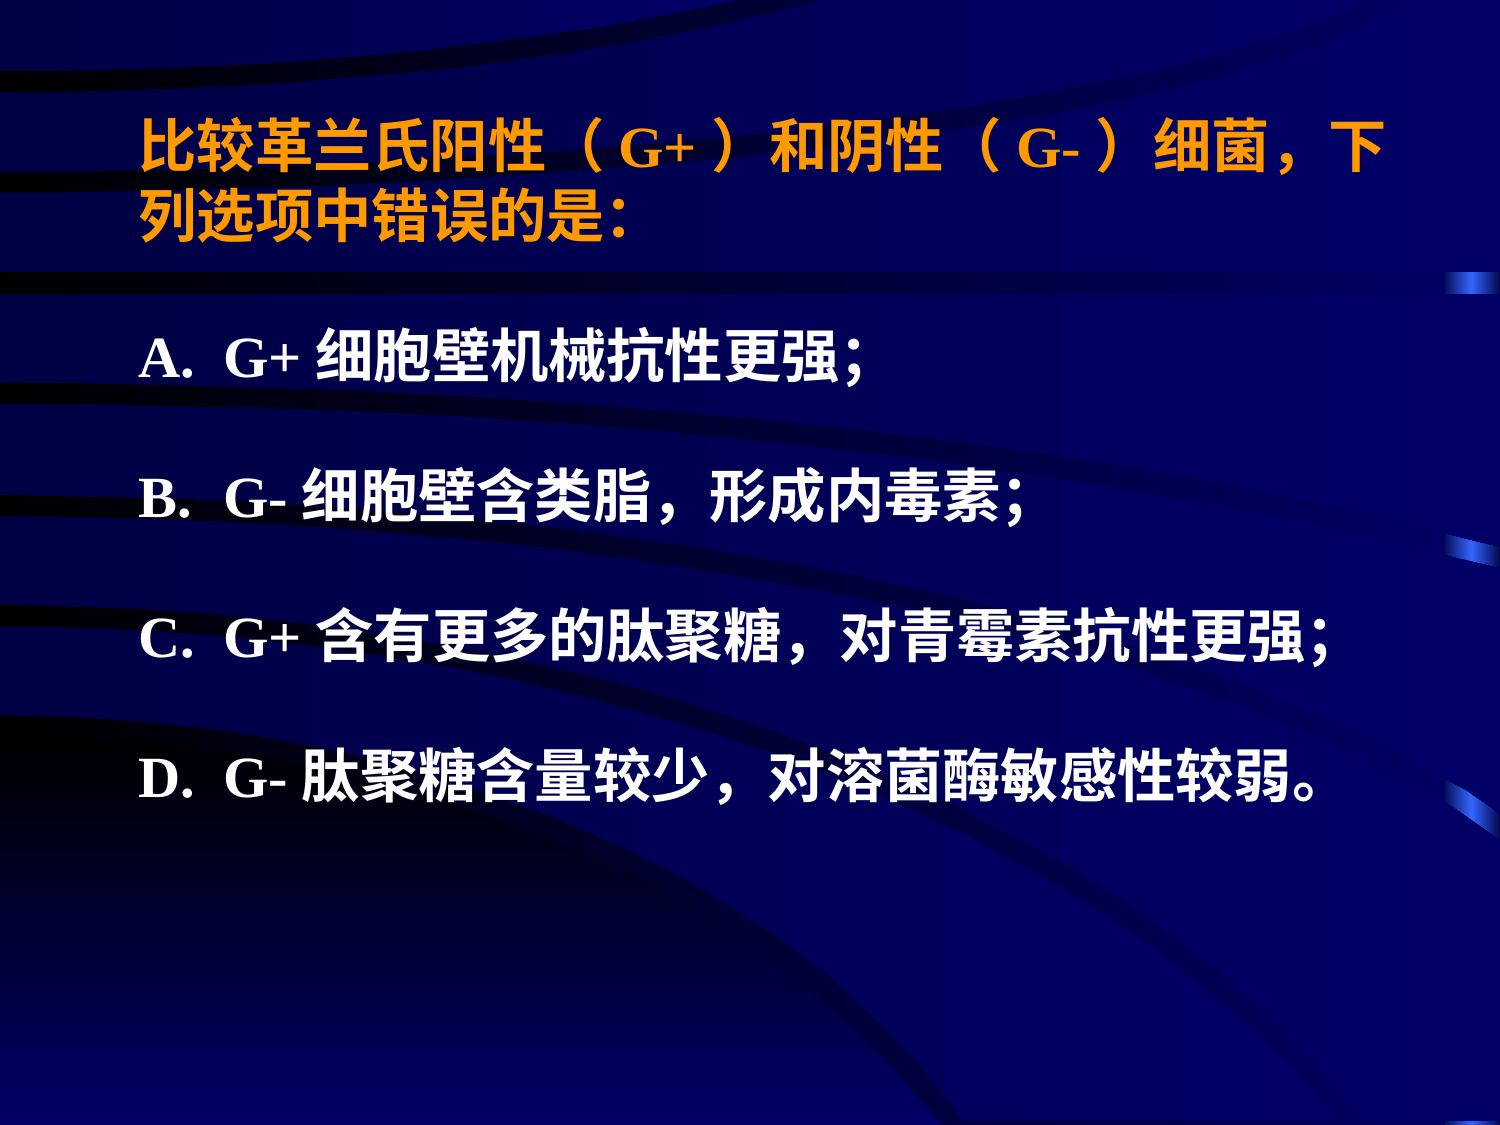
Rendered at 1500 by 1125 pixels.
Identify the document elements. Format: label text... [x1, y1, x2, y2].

text_box 比较革兰氏阳性（G+）和阴性（G-）细菌，下列选项中错误的是： G+细胞壁机械抗性更强； G-细胞壁含类脂，形成内毒素； G+含有更多的肽聚糖，对青霉素抗性更强； G-肽聚糖含量较少，对溶菌酶敏感性较弱。 [123, 101, 1412, 817]
